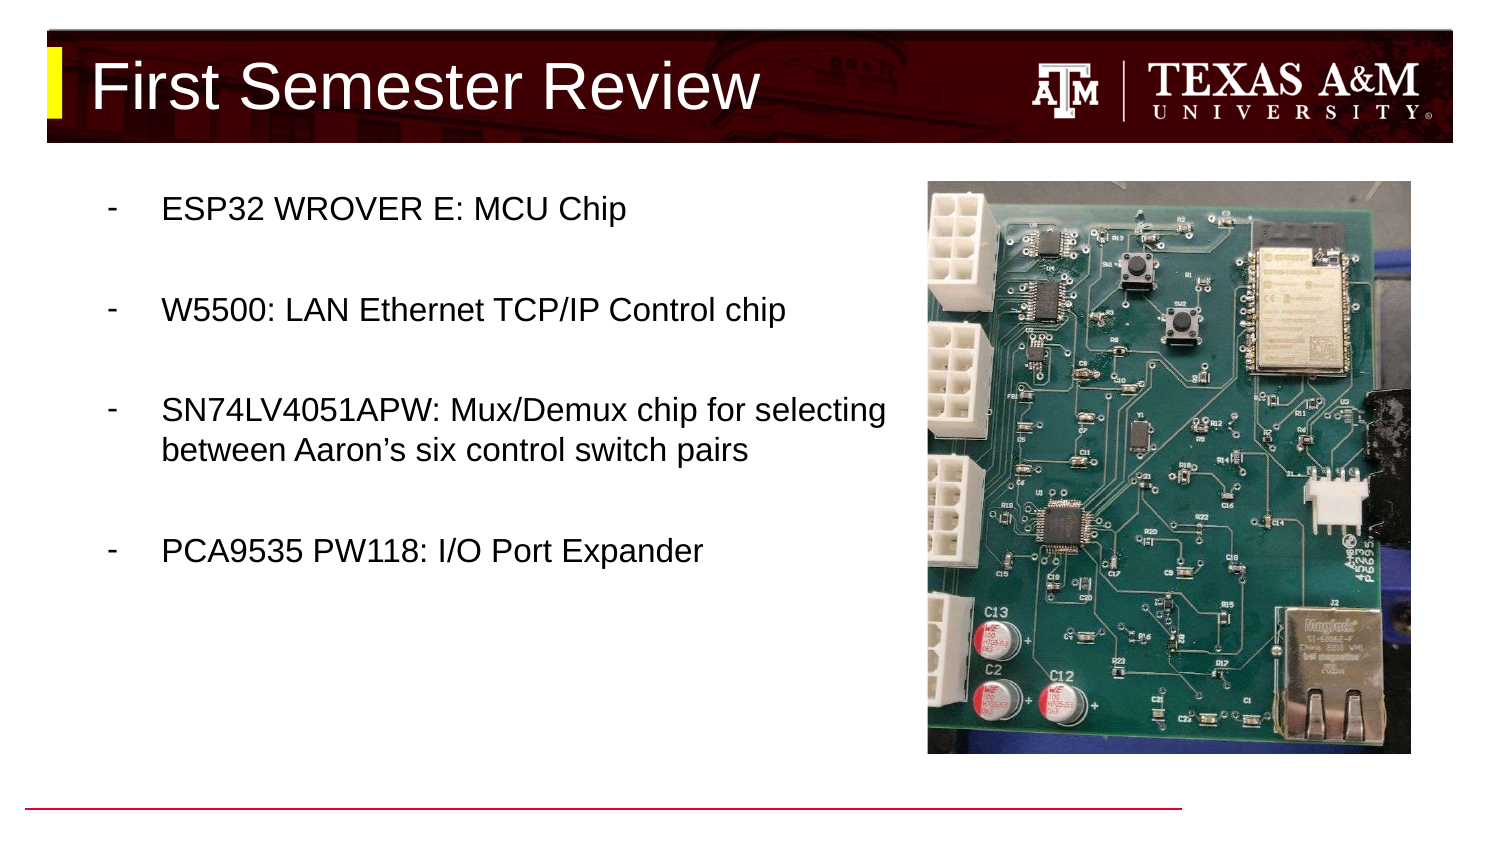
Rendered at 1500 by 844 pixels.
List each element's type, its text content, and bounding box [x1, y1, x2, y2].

picture [1025, 28, 1453, 143]
picture [927, 181, 1412, 754]
title First Semester Review [79, 12, 1025, 154]
list ESP32 WROVER E: MCU Chip W5500: LAN Ethernet TCP/IP Control chip SN74LV4051APW: Mux/Demux chip for selecting between Aaron’s six control switch pairs PCA9535 PW118: I/O Port Expander [75, 181, 926, 754]
picture [47, 28, 79, 143]
